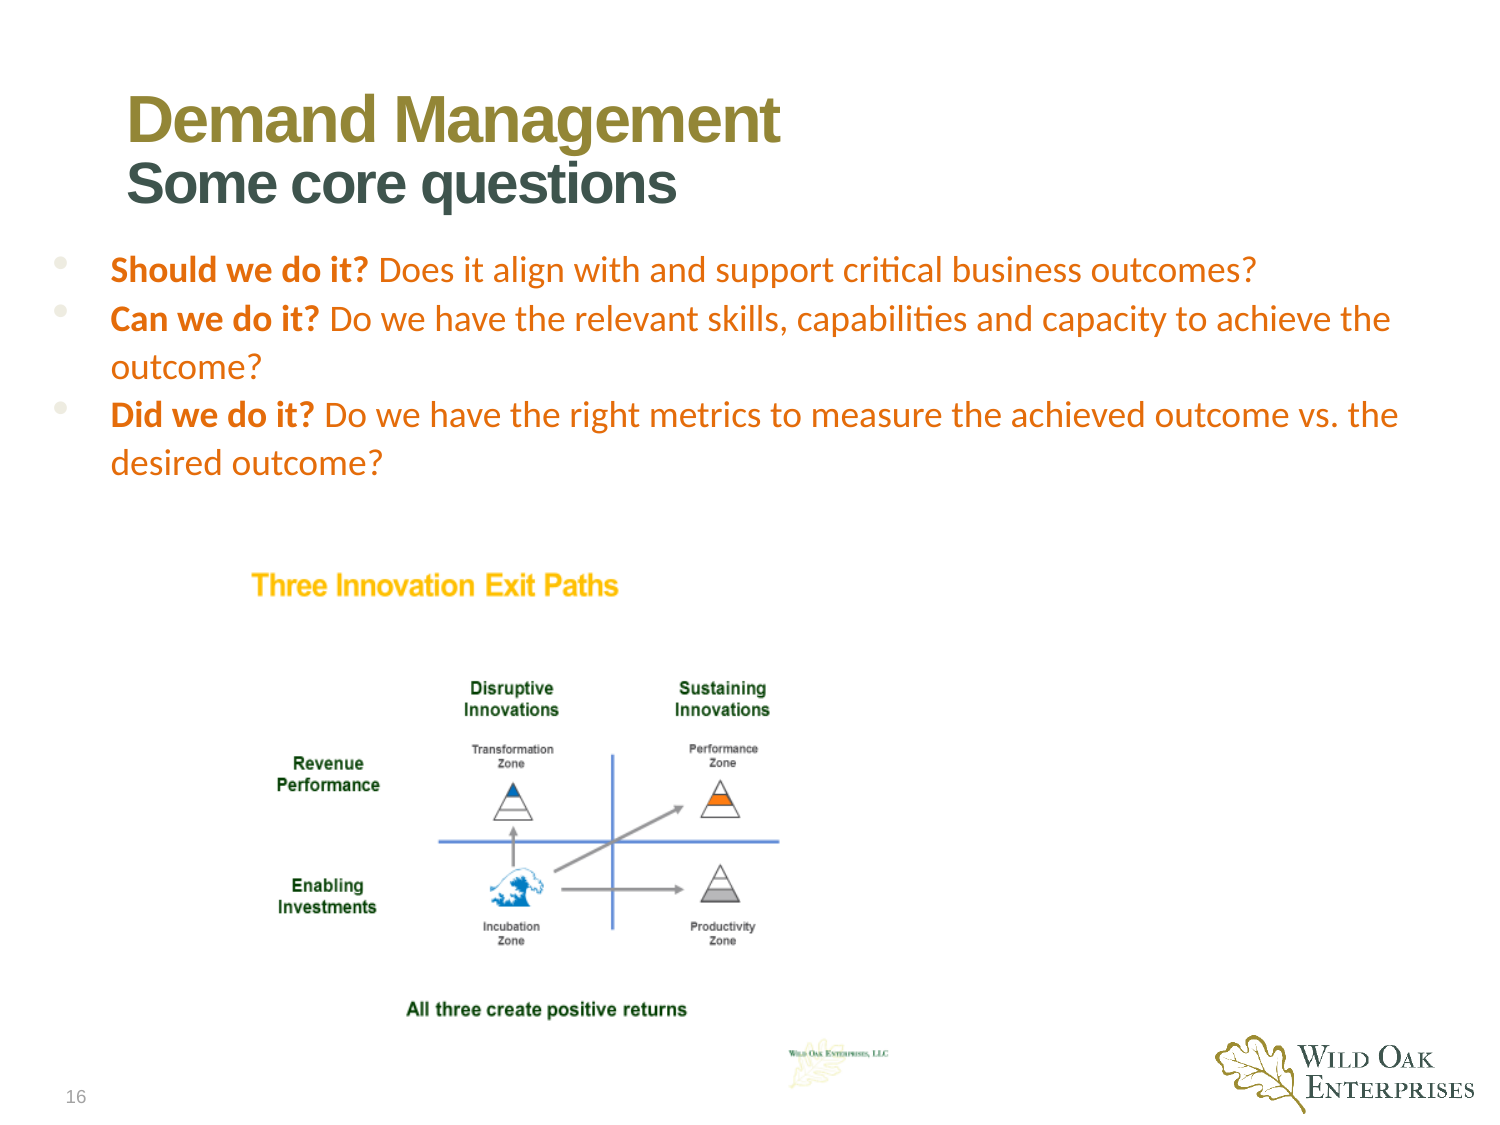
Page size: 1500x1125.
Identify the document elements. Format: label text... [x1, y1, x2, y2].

slide_number 16 [17, 1075, 95, 1116]
list Should we do it? Does it align with and support critical business outcomes? Can we do it? Do we have the relevant skills, capabilities and capacity to achieve the outcome? Did we do it? Do we have the right metrics to measure the achieved outcome vs. the desired outcome? [39, 161, 1419, 988]
picture [1215, 1035, 1474, 1114]
title Demand Management Some core questions [118, 80, 1437, 244]
picture [173, 492, 922, 1097]
